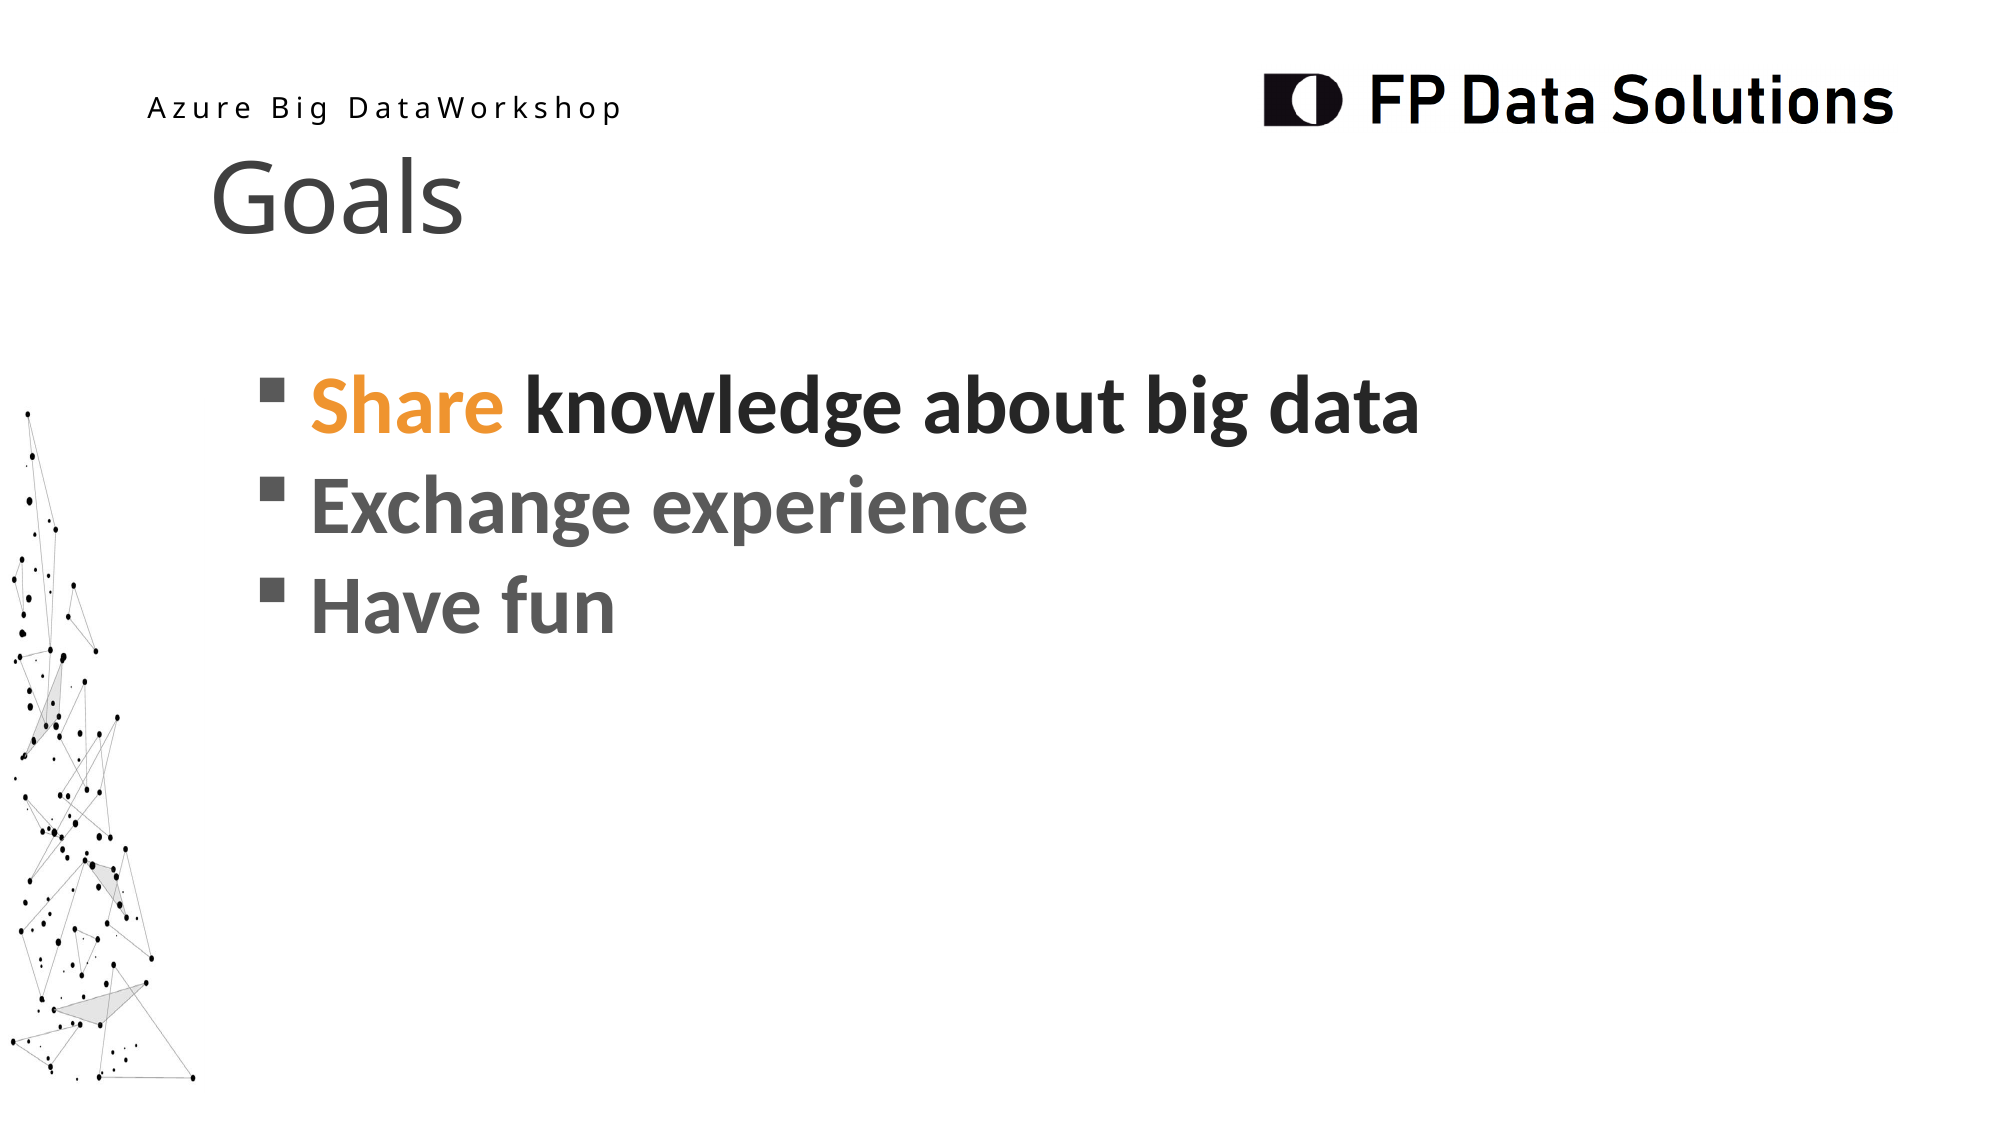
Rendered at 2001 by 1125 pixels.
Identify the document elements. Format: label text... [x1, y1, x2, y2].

picture [1257, 64, 1898, 133]
list Goals [193, 139, 958, 297]
picture [0, 398, 205, 1093]
text_box Share knowledge about big data Exchange experience Have fun [238, 342, 1800, 658]
